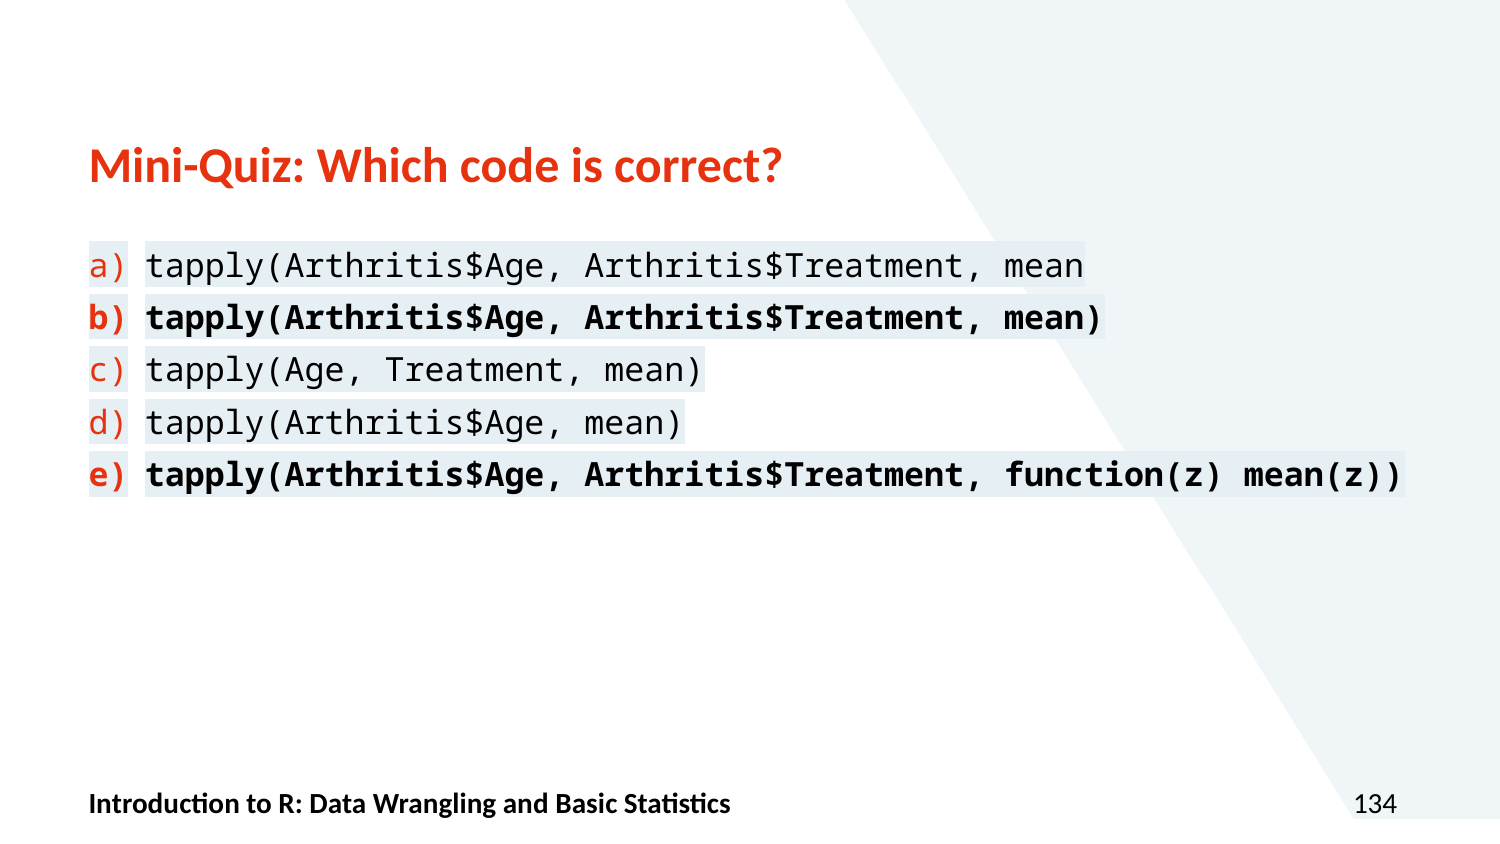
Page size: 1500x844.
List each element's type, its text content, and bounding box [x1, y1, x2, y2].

title Mini-Quiz: Which code is correct? [88, 129, 1398, 232]
footer Introduction to R: Data Wrangling and Basic Statistics [88, 785, 1217, 819]
list tapply(Arthritis$Age, Arthritis$Treatment, mean tapply(Arthritis$Age, Arthritis$Treatment, mean) tapply(Age, Treatment, mean) tapply(Arthritis$Age, mean) tapply(Arthritis$Age, Arthritis$Treatment, function(z) mean(z)) [88, 243, 1434, 756]
picture [0, 0, 1500, 819]
slide_number 134 [1263, 785, 1398, 819]
